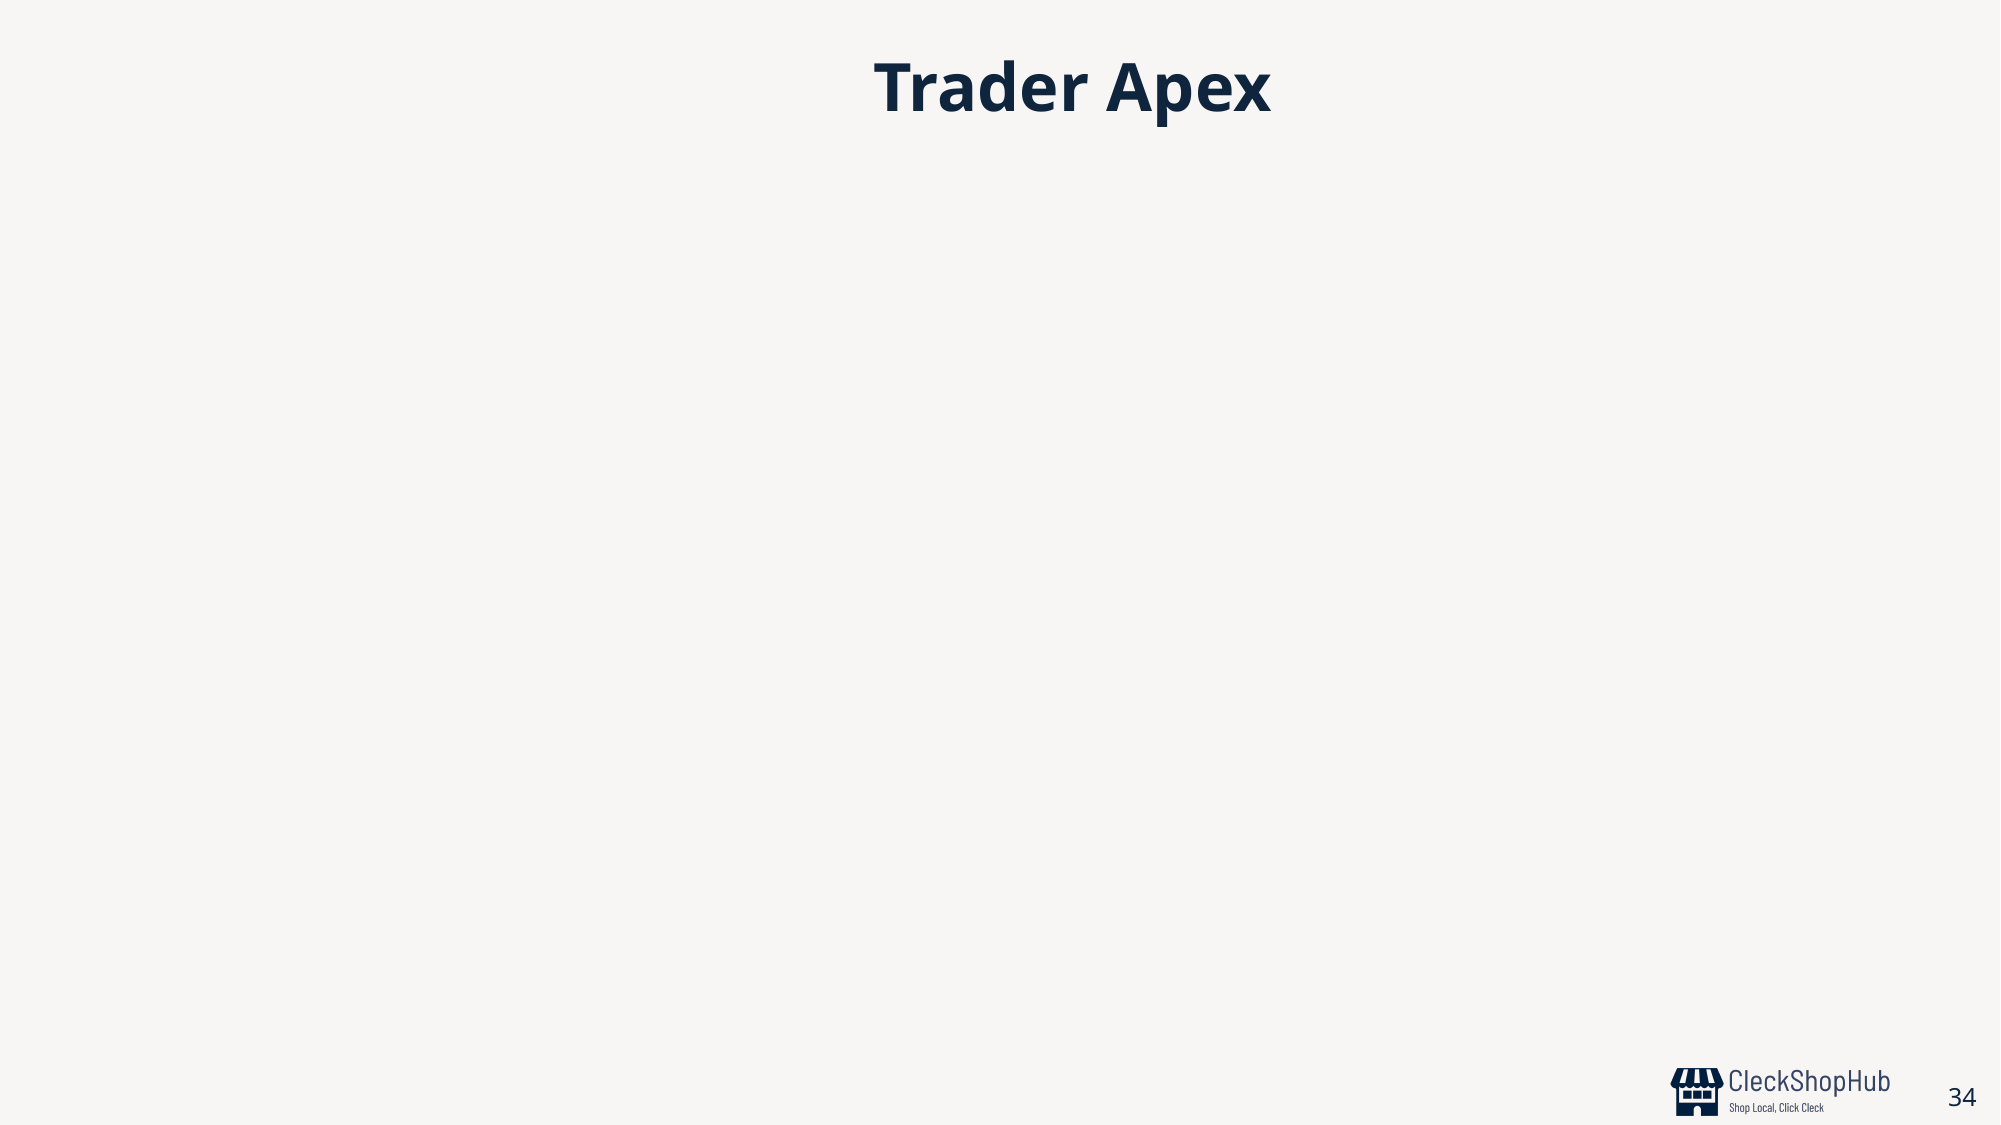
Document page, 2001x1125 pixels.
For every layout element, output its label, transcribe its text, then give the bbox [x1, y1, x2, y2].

picture [1670, 1068, 1890, 1116]
slide_number 34 [1924, 1068, 2000, 1125]
title Trader Apex [858, 0, 1698, 199]
